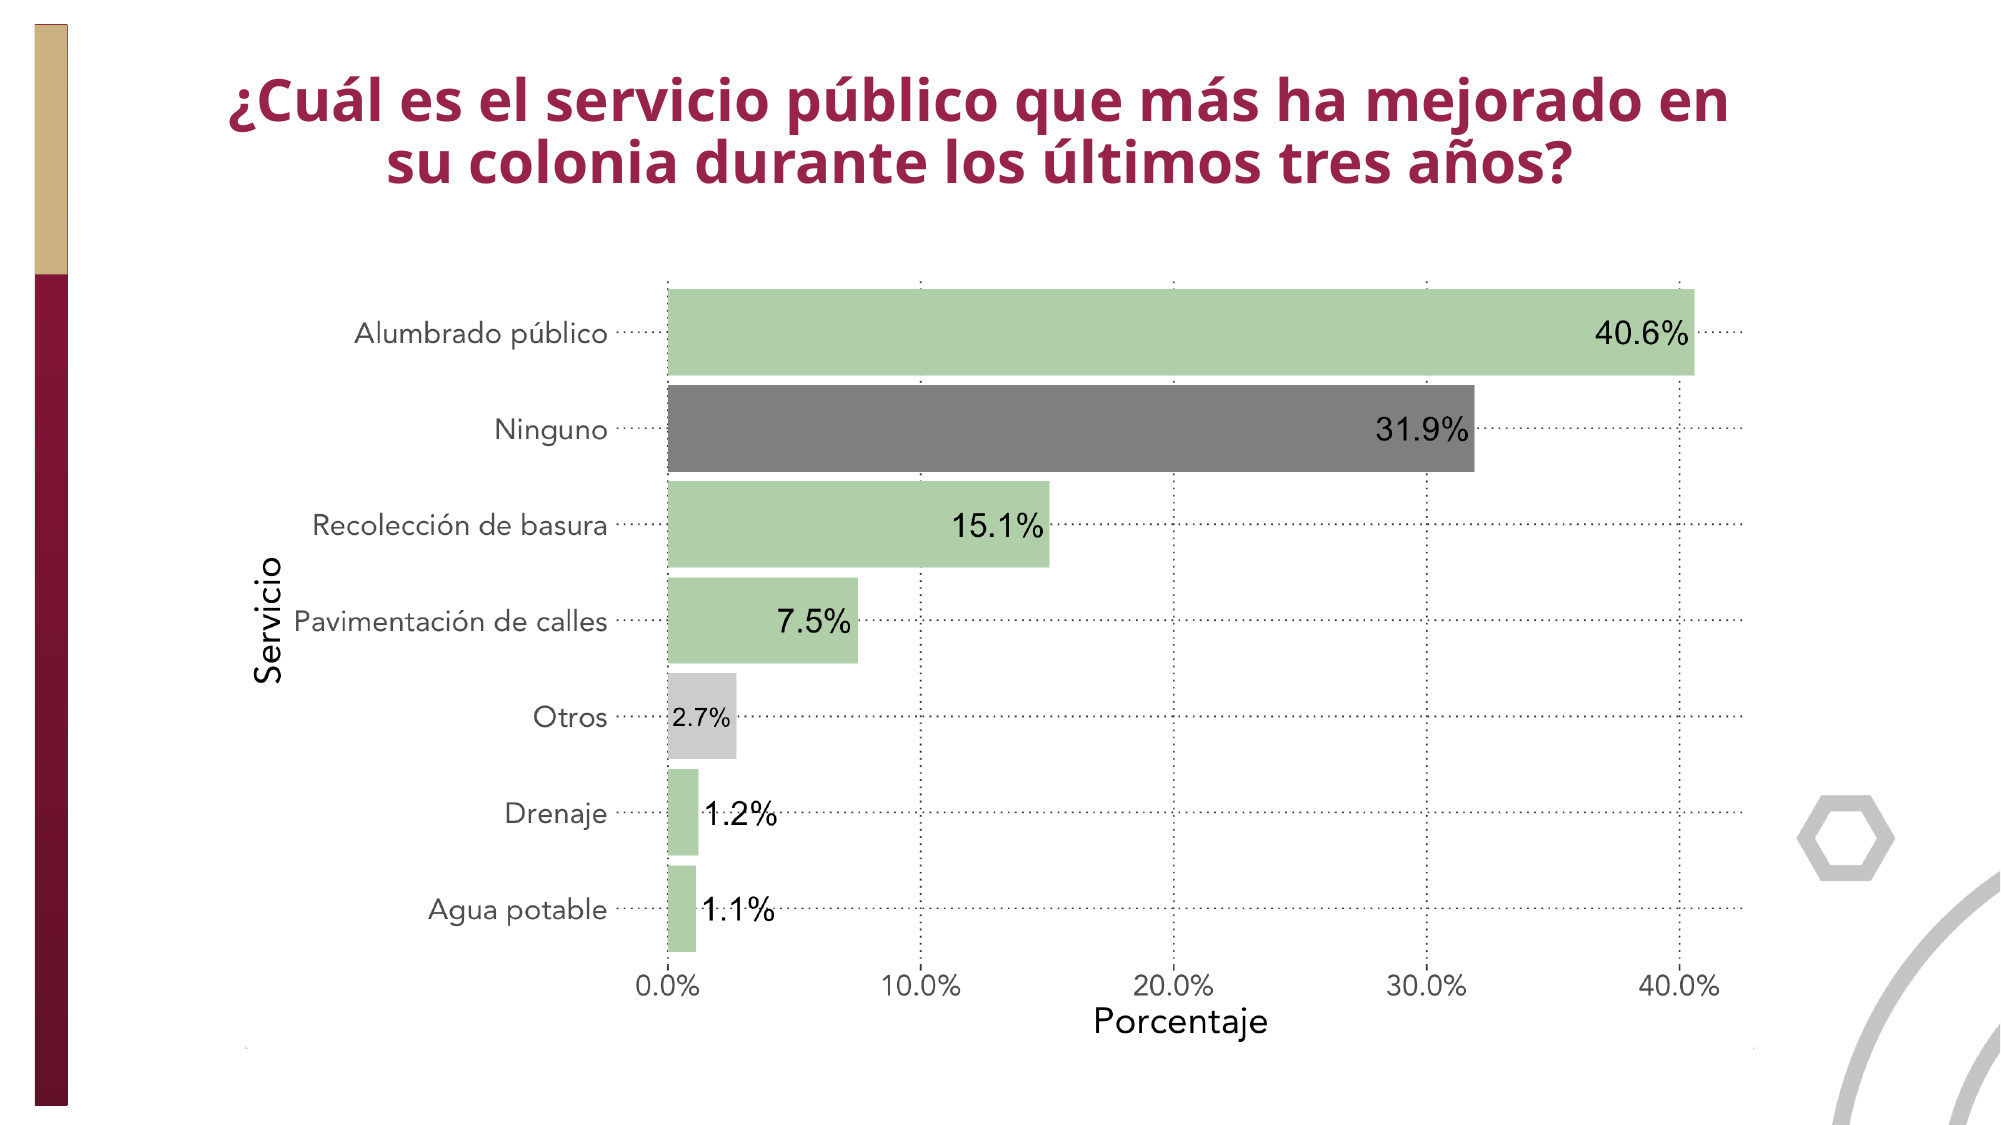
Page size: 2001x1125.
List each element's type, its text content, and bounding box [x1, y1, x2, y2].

title ¿Cuál es el servicio público que más ha mejorado en su colonia durante los últimos tres años? [137, 59, 1823, 278]
picture [245, 277, 2001, 1125]
